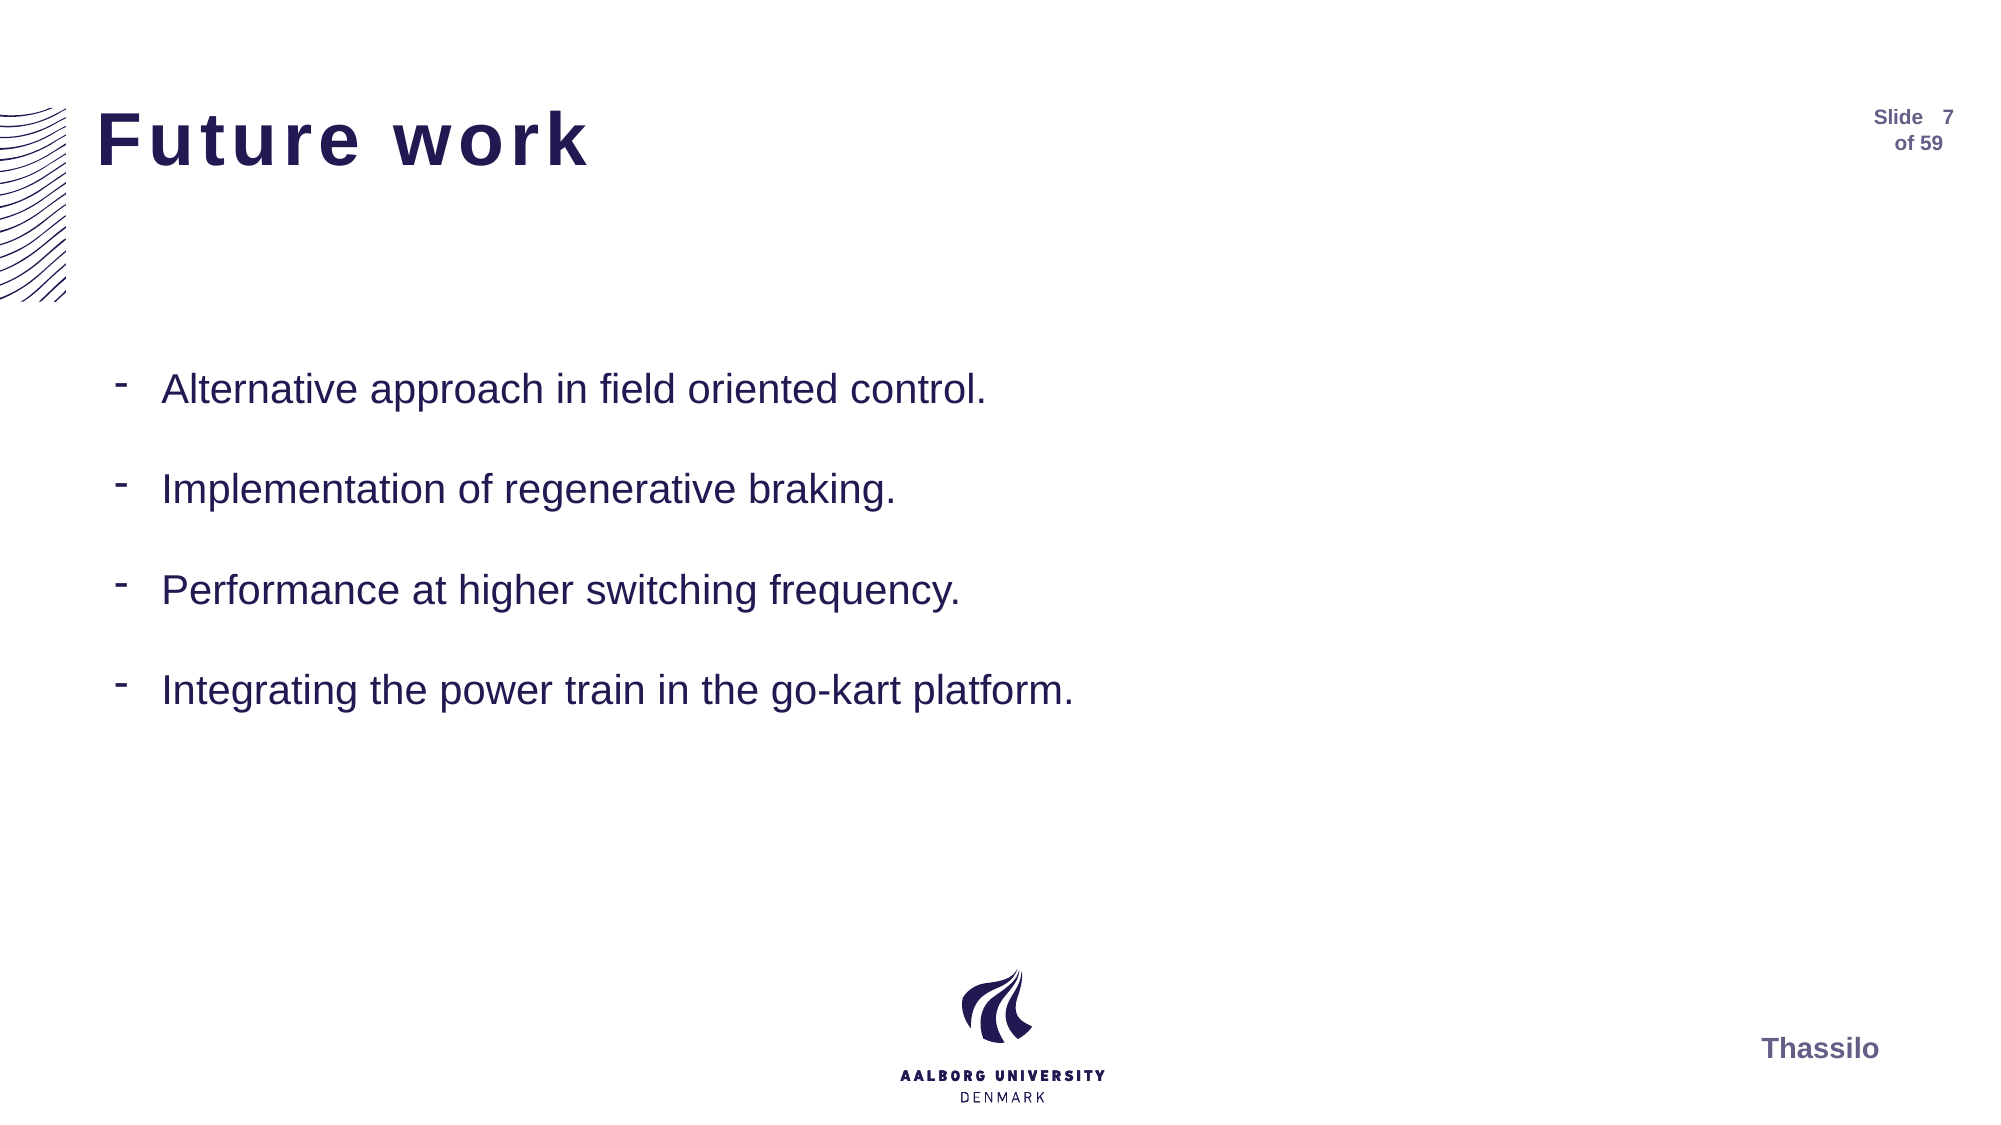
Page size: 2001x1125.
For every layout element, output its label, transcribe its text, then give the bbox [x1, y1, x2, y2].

text_box of 59 [1864, 123, 1944, 162]
title Future work [96, 58, 1105, 325]
text_box Thassilo [1743, 1027, 1880, 1065]
text_box Alternative approach in field oriented control. Implementation of regenerative braking. Performance at higher switching frequency. Integrating the power train in the go-kart platform. [99, 354, 1091, 720]
slide_number 7 [1924, 97, 1954, 135]
text_box Slide [1859, 97, 1924, 135]
